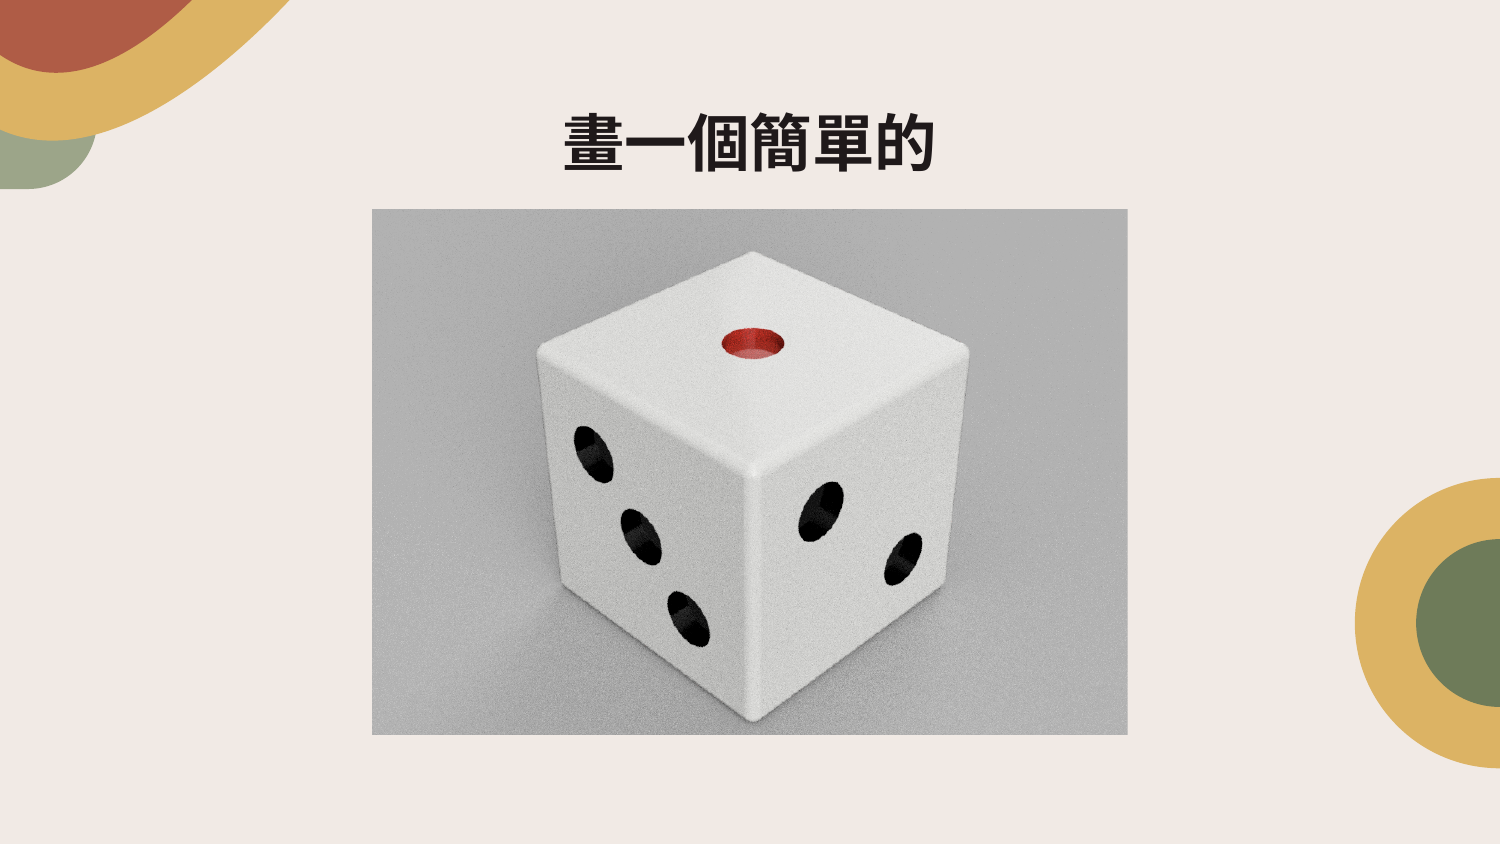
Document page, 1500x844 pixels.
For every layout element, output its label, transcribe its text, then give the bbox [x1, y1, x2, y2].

picture [371, 209, 1128, 735]
title 畫一個簡單的 [118, 88, 1382, 167]
